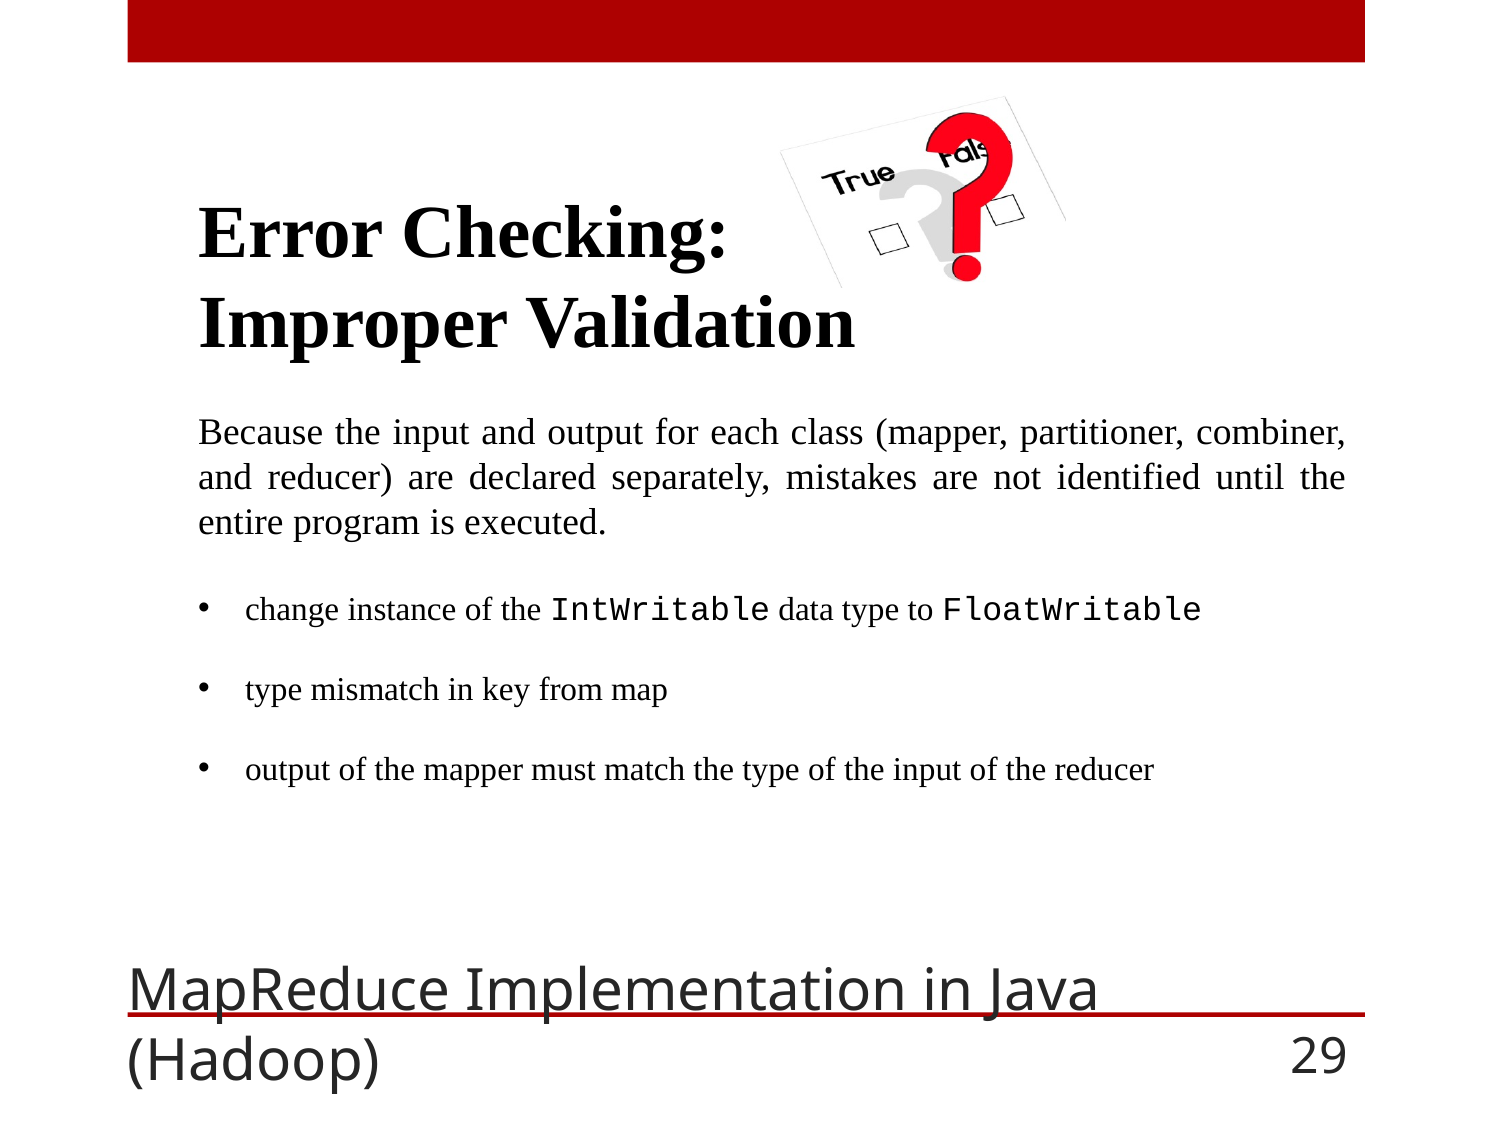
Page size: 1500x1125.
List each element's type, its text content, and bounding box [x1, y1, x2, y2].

slide_number 29 [1237, 1027, 1363, 1088]
title MapReduce Implementation in Java (Hadoop) [112, 1012, 1325, 1100]
text_box Error Checking: Improper Validation Because the input and output for each class (mapper, partitioner, combiner, and reducer) are declared separately, mistakes are not identified until the entire program is executed. change instance of the IntWritable data type to FloatWritable type mismatch in key from map output of the mapper must match the type of the input of the reducer [183, 174, 1363, 835]
picture [777, 94, 1067, 289]
